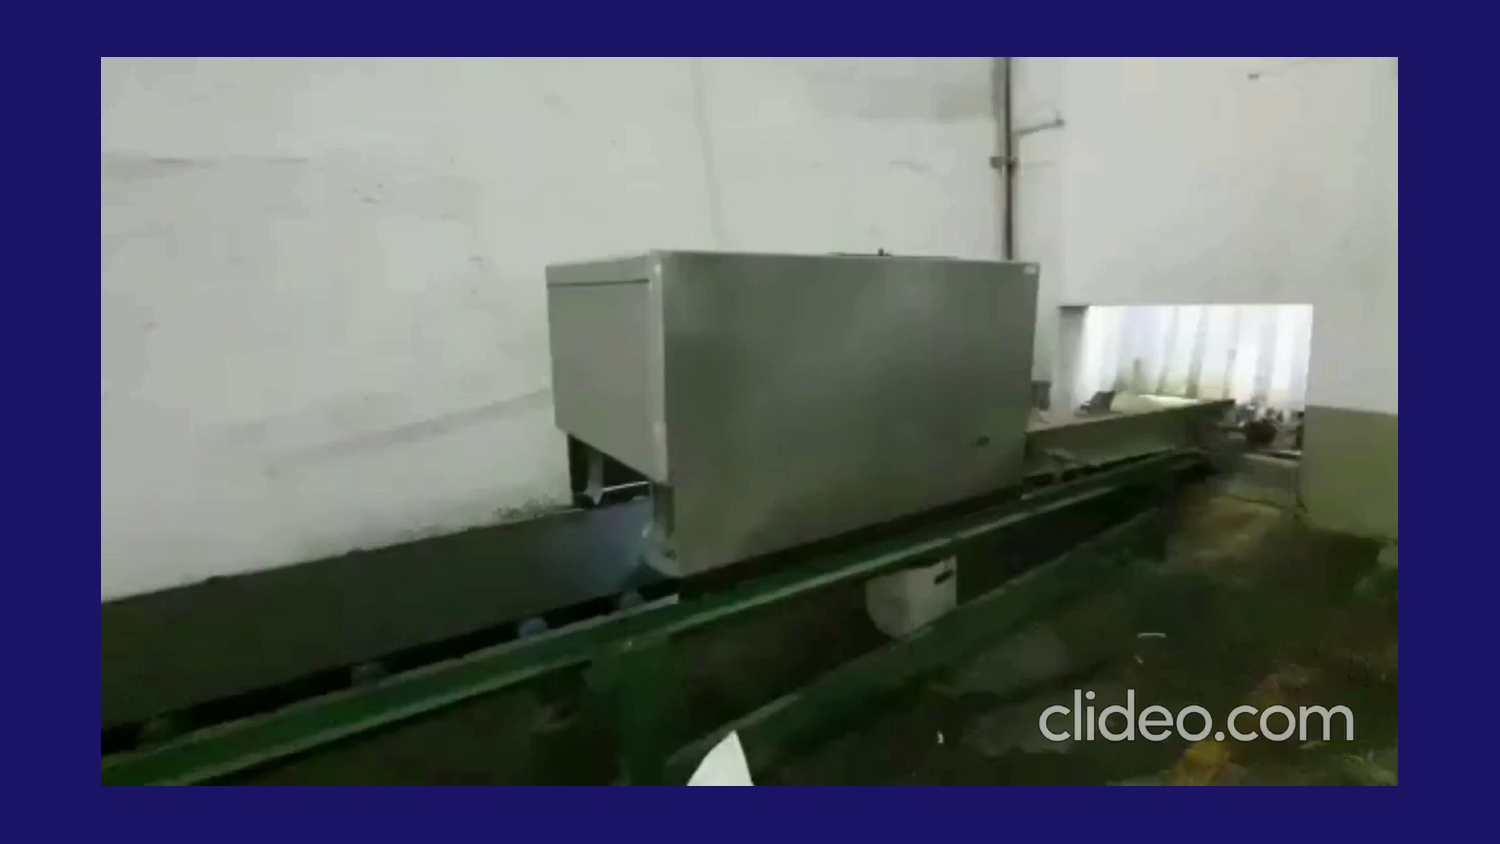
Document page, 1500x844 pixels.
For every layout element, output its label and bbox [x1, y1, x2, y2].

text_box [100, 56, 1399, 787]
